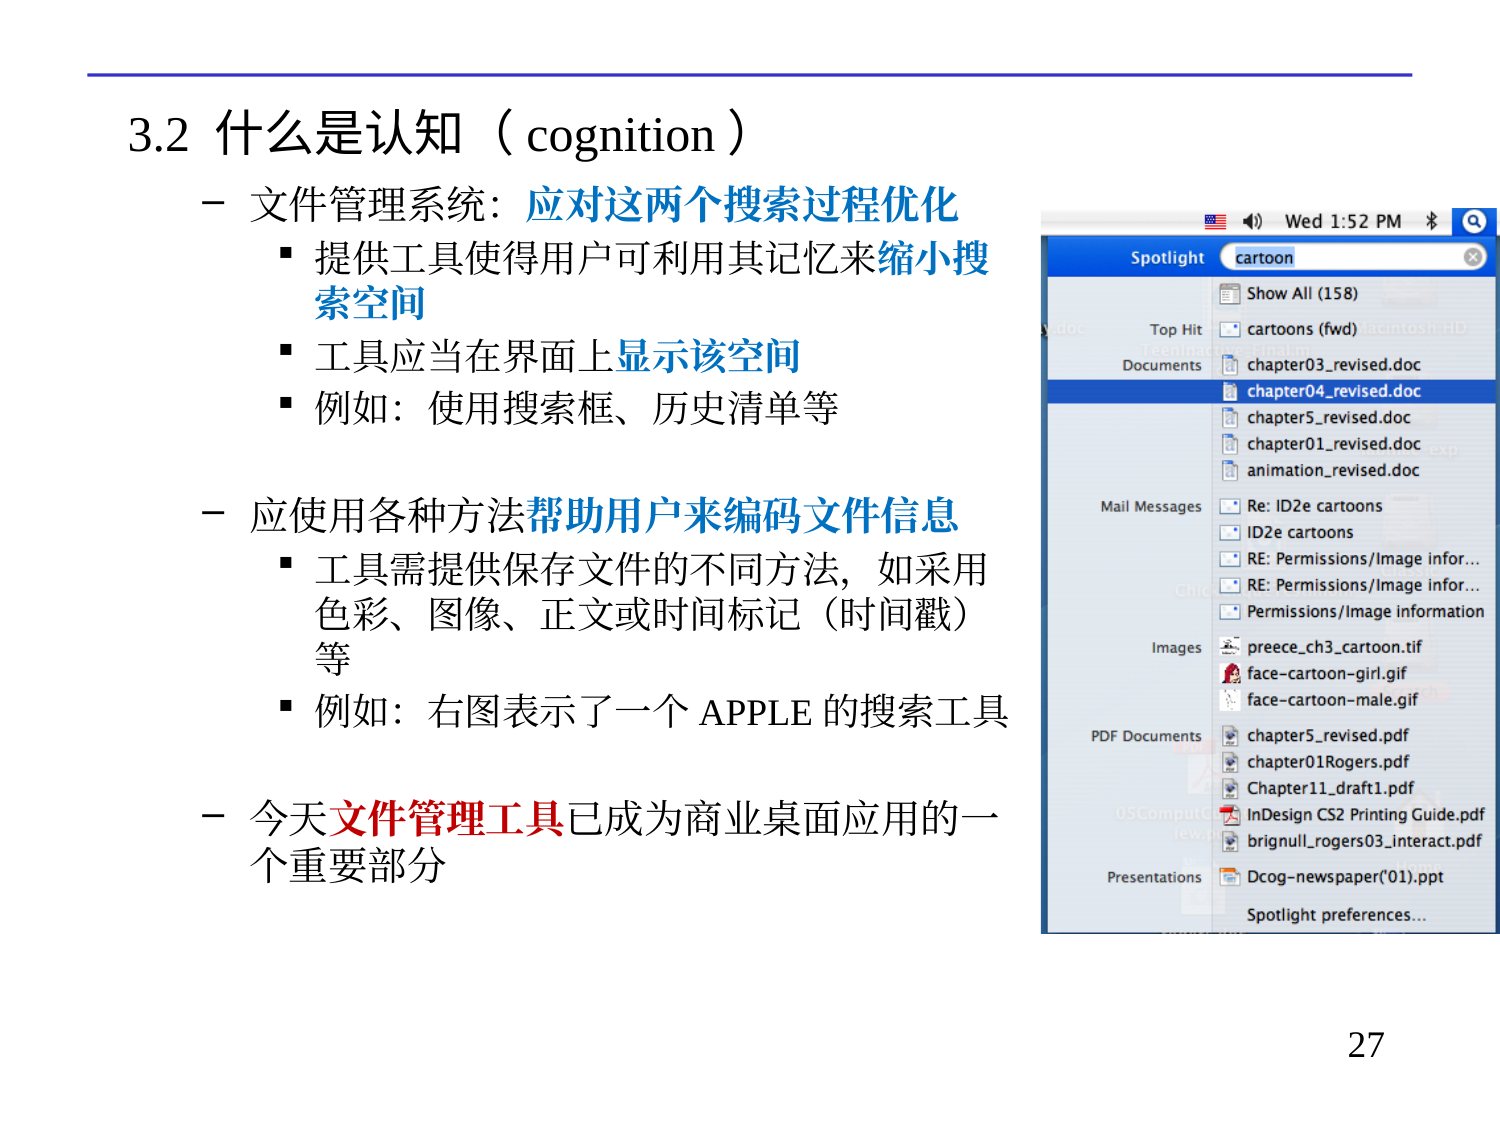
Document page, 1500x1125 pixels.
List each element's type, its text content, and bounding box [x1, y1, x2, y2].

title 3.2 什么是认知（cognition） [112, 87, 1388, 175]
slide_number 27 [1087, 1012, 1401, 1088]
text_box [1034, 175, 1046, 1012]
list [1040, 207, 1500, 934]
list 文件管理系统：应对这两个搜索过程优化 提供工具使得用户可利用其记忆来缩小搜索空间 工具应当在界面上显示该空间 例如：使用搜索框、历史清单等 应使用各种方法帮助用户来编码文件信息 工具需提供保存文件的不同方法，如采用色彩、图像、正文或时间标记（时间戳）等 例如：右图表示了一个APPLE的搜索工具 今天文件管理工具已成为商业桌面应用的一个重要部分 [112, 175, 1034, 1024]
